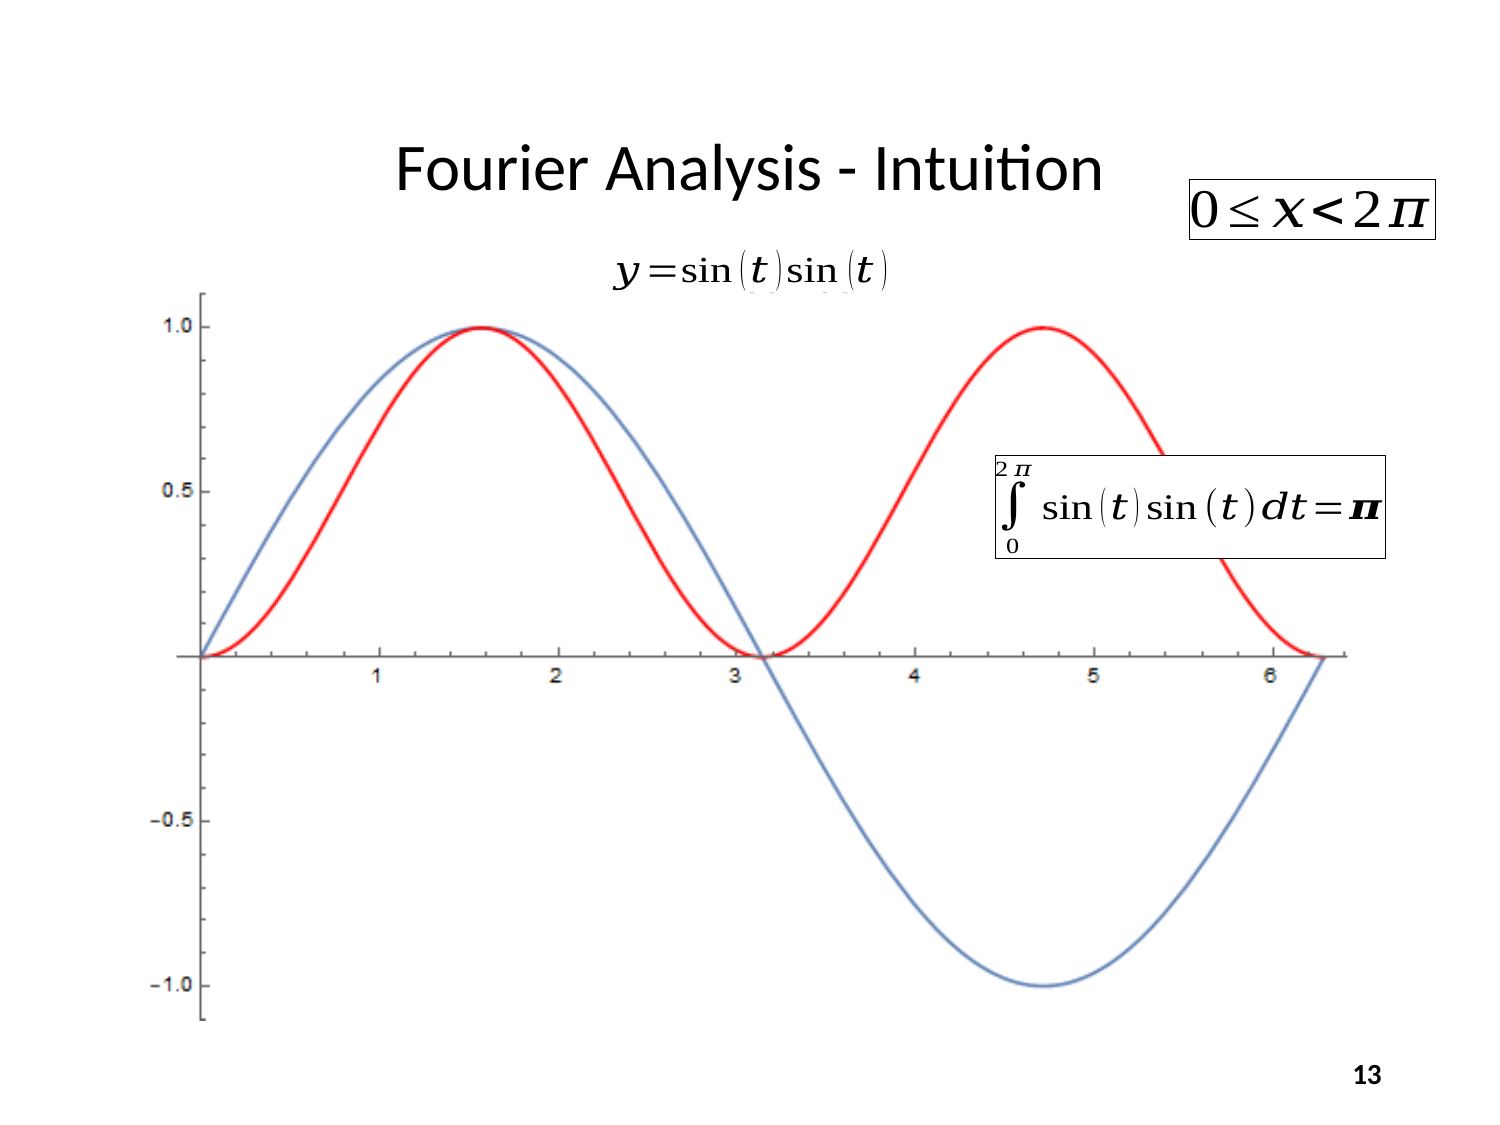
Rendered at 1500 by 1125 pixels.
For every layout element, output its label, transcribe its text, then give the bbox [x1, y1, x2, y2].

title Fourier Analysis - Intuition [103, 59, 1397, 278]
picture [150, 292, 1350, 1021]
slide_number 13 [1059, 1042, 1397, 1103]
